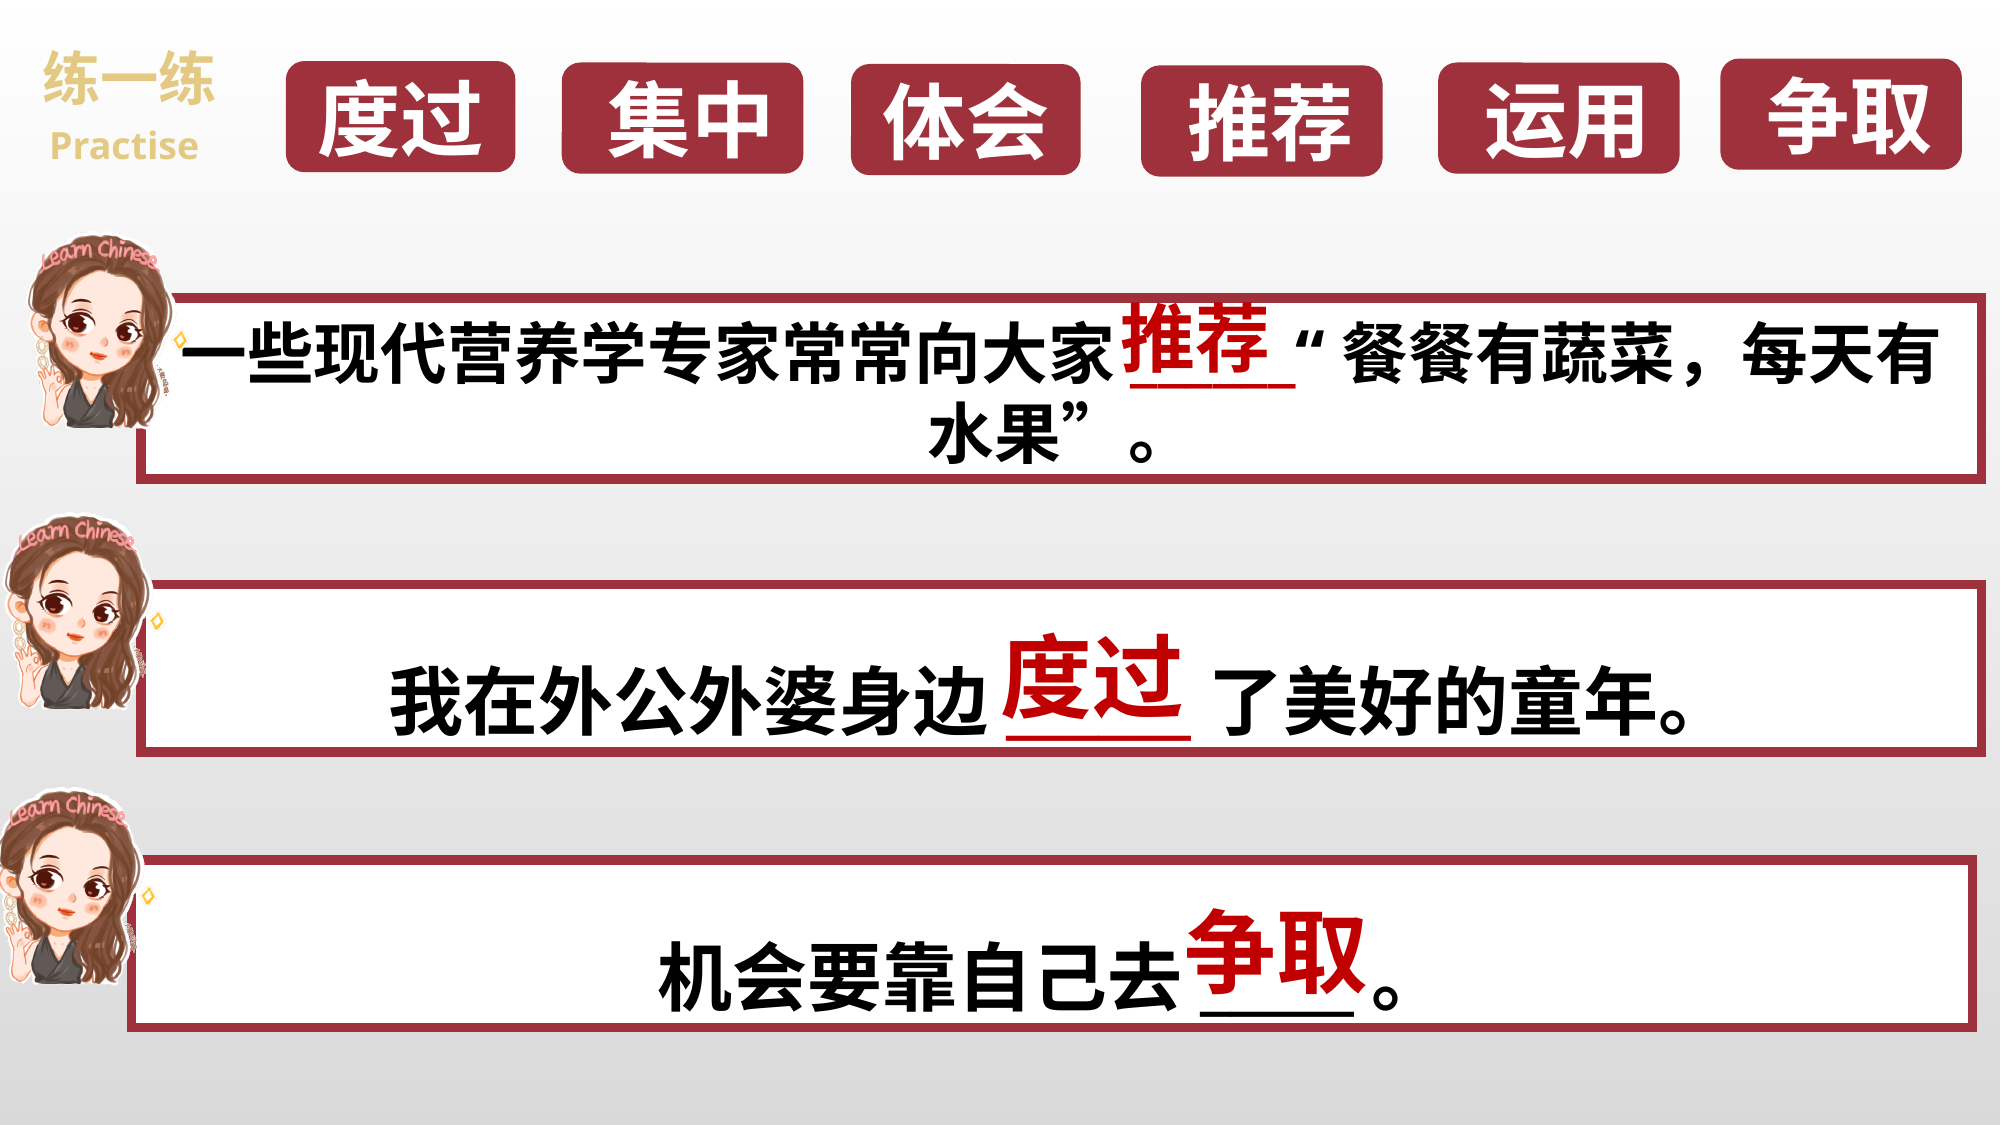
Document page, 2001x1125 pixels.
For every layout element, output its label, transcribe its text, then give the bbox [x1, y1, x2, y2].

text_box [1438, 61, 1680, 178]
text_box 练一练 [27, 35, 233, 120]
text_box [1141, 64, 1383, 180]
text_box Practise [34, 115, 215, 175]
picture [0, 204, 233, 472]
text_box 一些现代营养学专家常常向大家______“餐餐有蔬菜，每天有水果”。 [140, 297, 1983, 480]
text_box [851, 62, 1082, 179]
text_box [0, 485, 1982, 753]
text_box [0, 760, 1973, 1028]
text_box 推荐 [1031, 284, 1360, 390]
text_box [1720, 57, 1962, 174]
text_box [285, 59, 516, 176]
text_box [561, 61, 804, 178]
